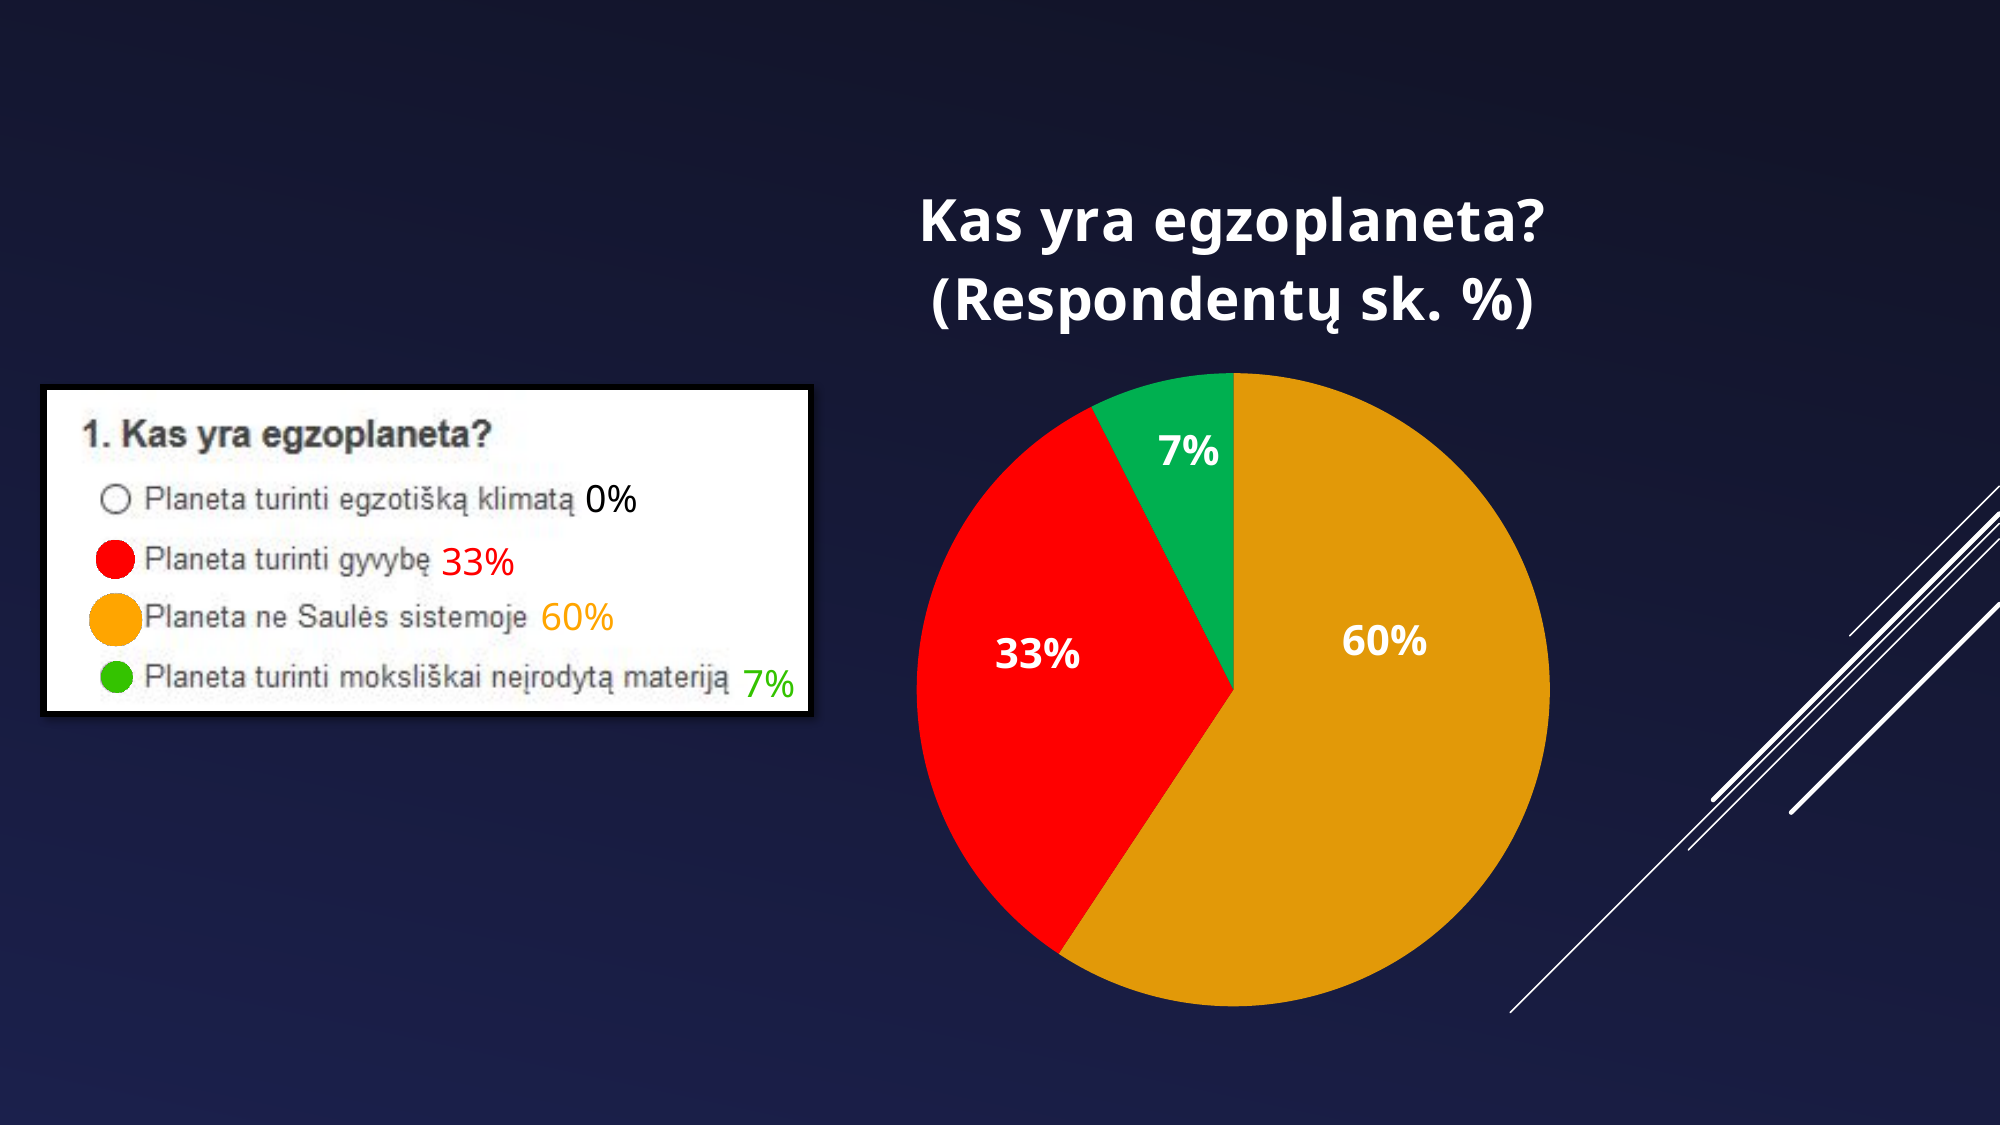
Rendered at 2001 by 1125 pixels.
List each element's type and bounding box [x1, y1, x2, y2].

text_box [86, 415, 1491, 732]
chart [566, 134, 1901, 1025]
list [46, 389, 566, 712]
